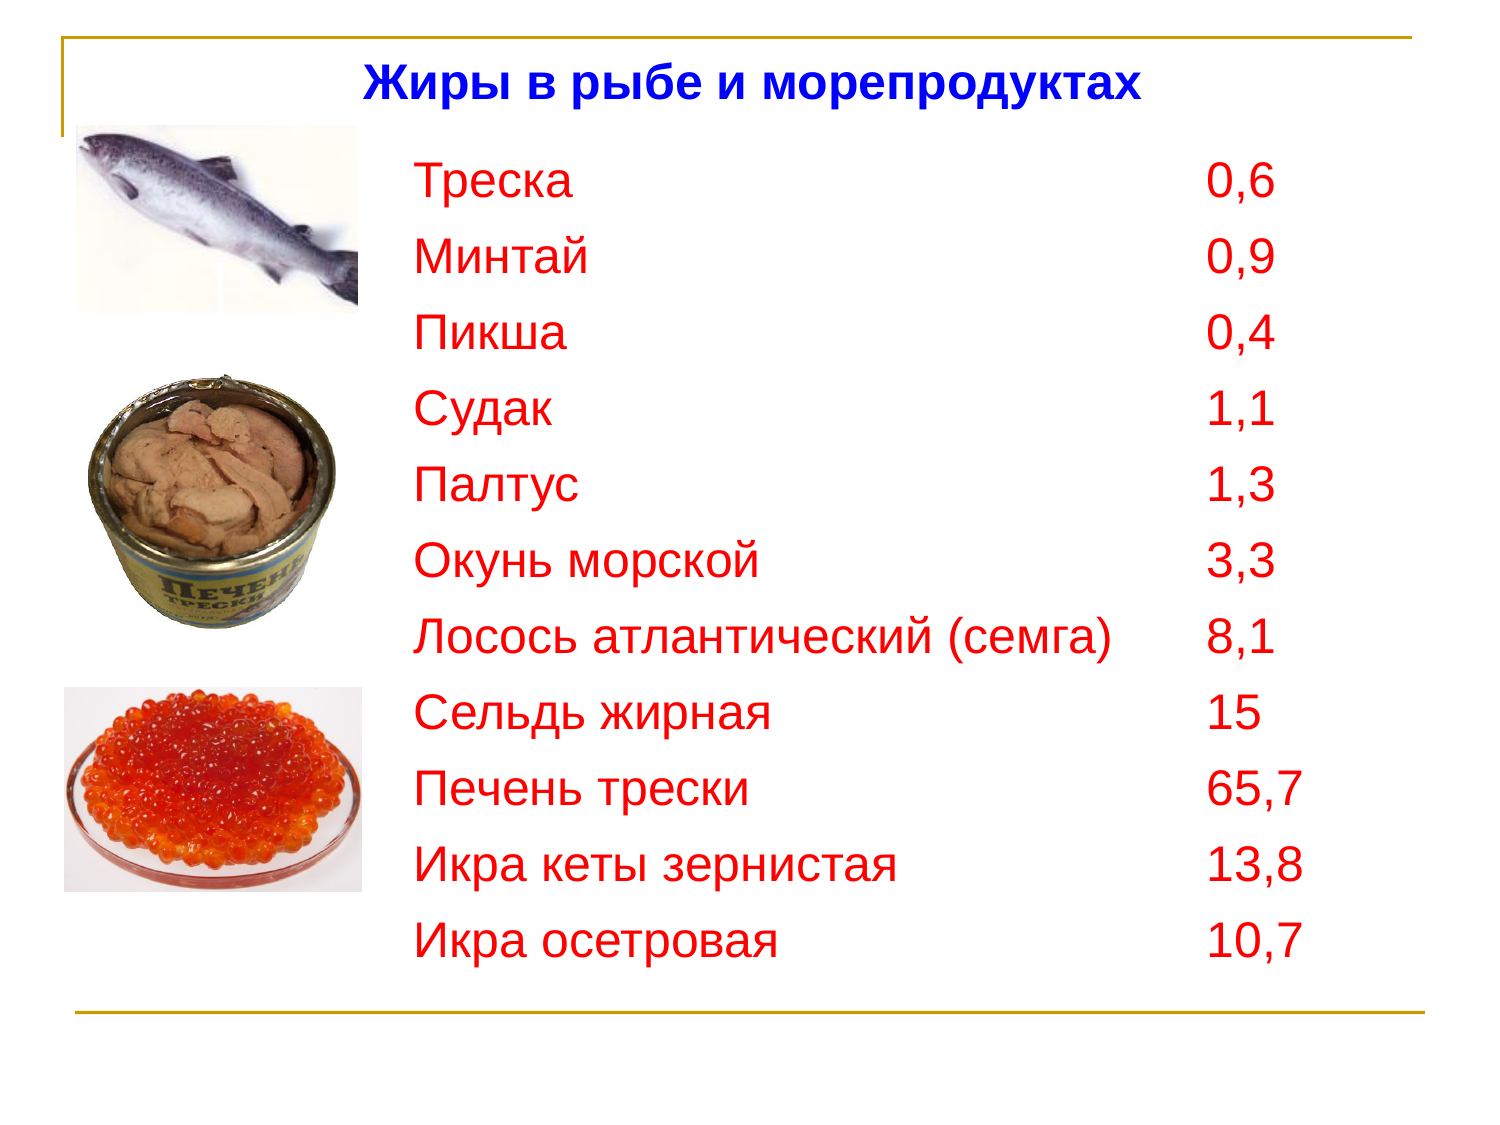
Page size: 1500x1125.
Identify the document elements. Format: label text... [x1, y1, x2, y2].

table_cell Икра осетровая [407, 902, 1199, 978]
table_cell Судак [407, 370, 1199, 446]
table_cell Лосось атлантический (семга) [407, 598, 1199, 674]
table_header 0,6 [1199, 142, 1451, 218]
table_cell 10,7 [1199, 902, 1451, 978]
table_cell Икра кеты зернистая [407, 826, 1199, 902]
table_cell Пикша [407, 294, 1199, 370]
table_cell 1,1 [1199, 370, 1451, 446]
table_cell 3,3 [1199, 522, 1451, 598]
table_cell 13,8 [1199, 826, 1451, 902]
picture [64, 687, 363, 892]
text_box Жиры в рыбе и морепродуктах [348, 42, 1459, 118]
table_cell 1,3 [1199, 446, 1451, 522]
picture [76, 125, 359, 314]
table_cell Палтус [407, 446, 1199, 522]
table_cell Минтай [407, 218, 1199, 294]
table_cell Окунь морской [407, 522, 1199, 598]
picture [88, 373, 336, 633]
table_cell 15 [1199, 674, 1451, 750]
table_cell Сельдь жирная [407, 674, 1199, 750]
table_cell Печень трески [407, 750, 1199, 826]
table_cell 0,4 [1199, 294, 1451, 370]
table_header Треска [407, 142, 1199, 218]
table_cell 0,9 [1199, 218, 1451, 294]
table_cell 8,1 [1199, 598, 1451, 674]
table_cell 65,7 [1199, 750, 1451, 826]
